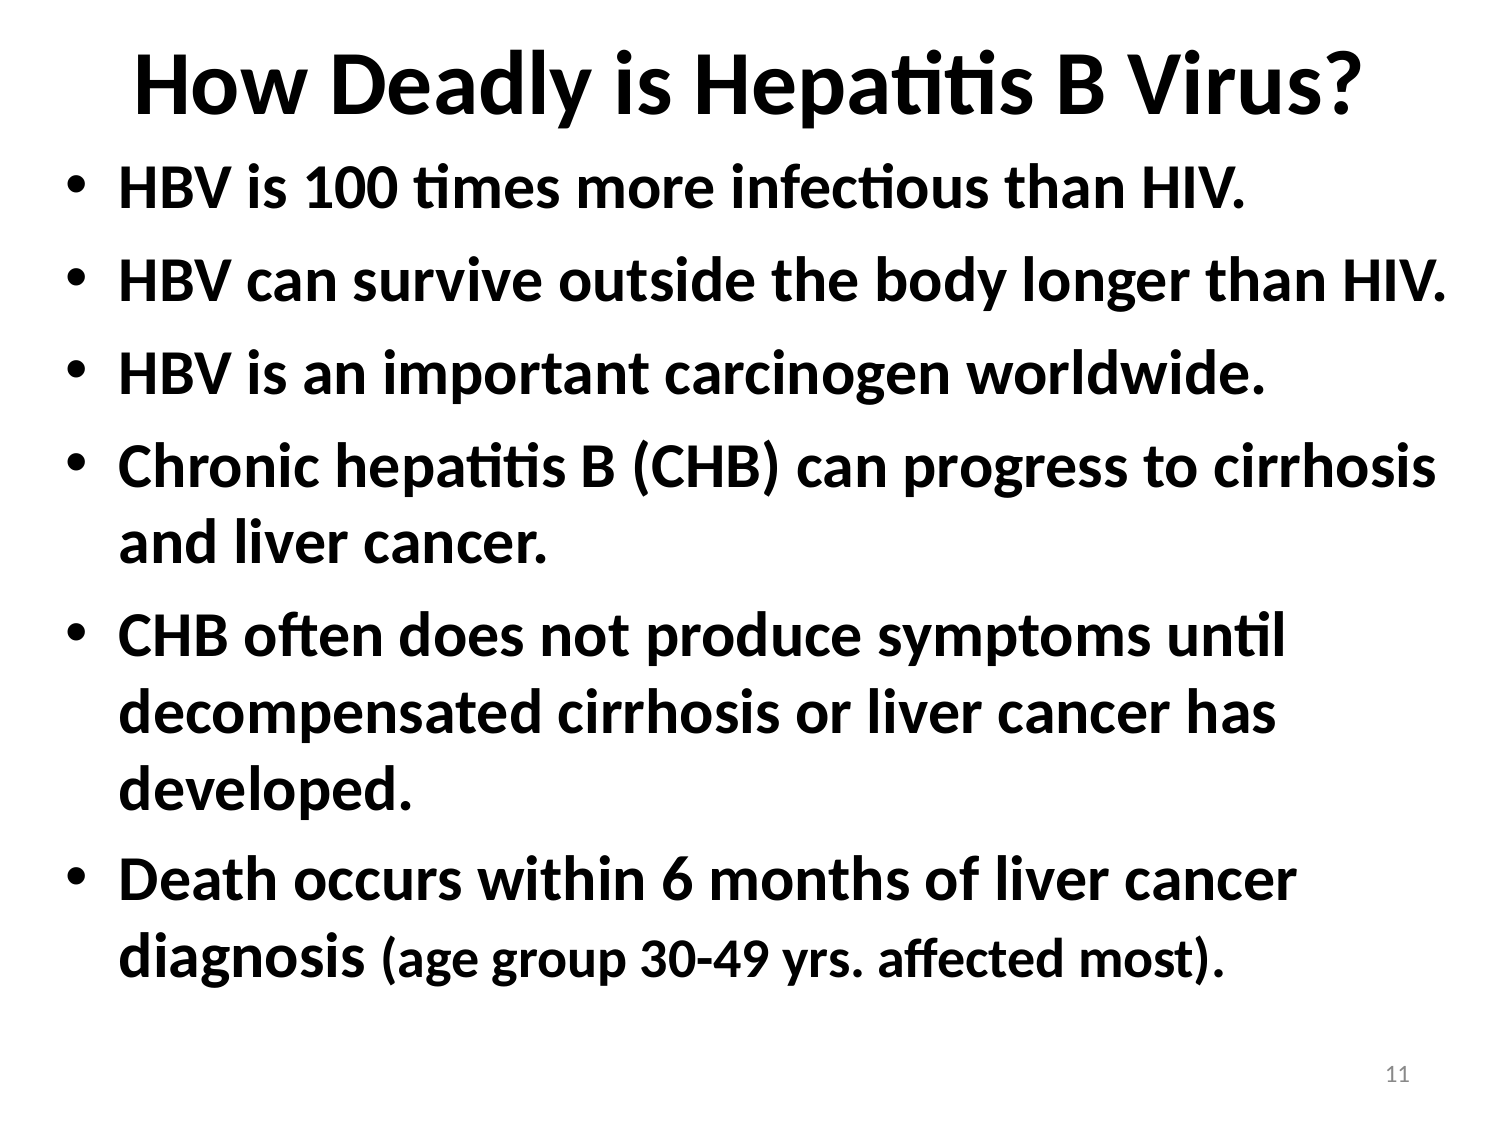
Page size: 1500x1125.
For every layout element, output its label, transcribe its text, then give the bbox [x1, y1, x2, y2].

text_box HBV is 100 times more infectious than HIV. HBV can survive outside the body longer than HIV. HBV is an important carcinogen worldwide. Chronic hepatitis B (CHB) can progress to cirrhosis and liver cancer. CHB often does not produce symptoms until decompensated cirrhosis or liver cancer has developed. Death occurs within 6 months of liver cancer diagnosis (age group 30-49 yrs. affected most). [49, 137, 1475, 1075]
text_box <number> [1074, 1042, 1425, 1103]
title How Deadly is Hepatitis B Virus? [75, 24, 1425, 130]
